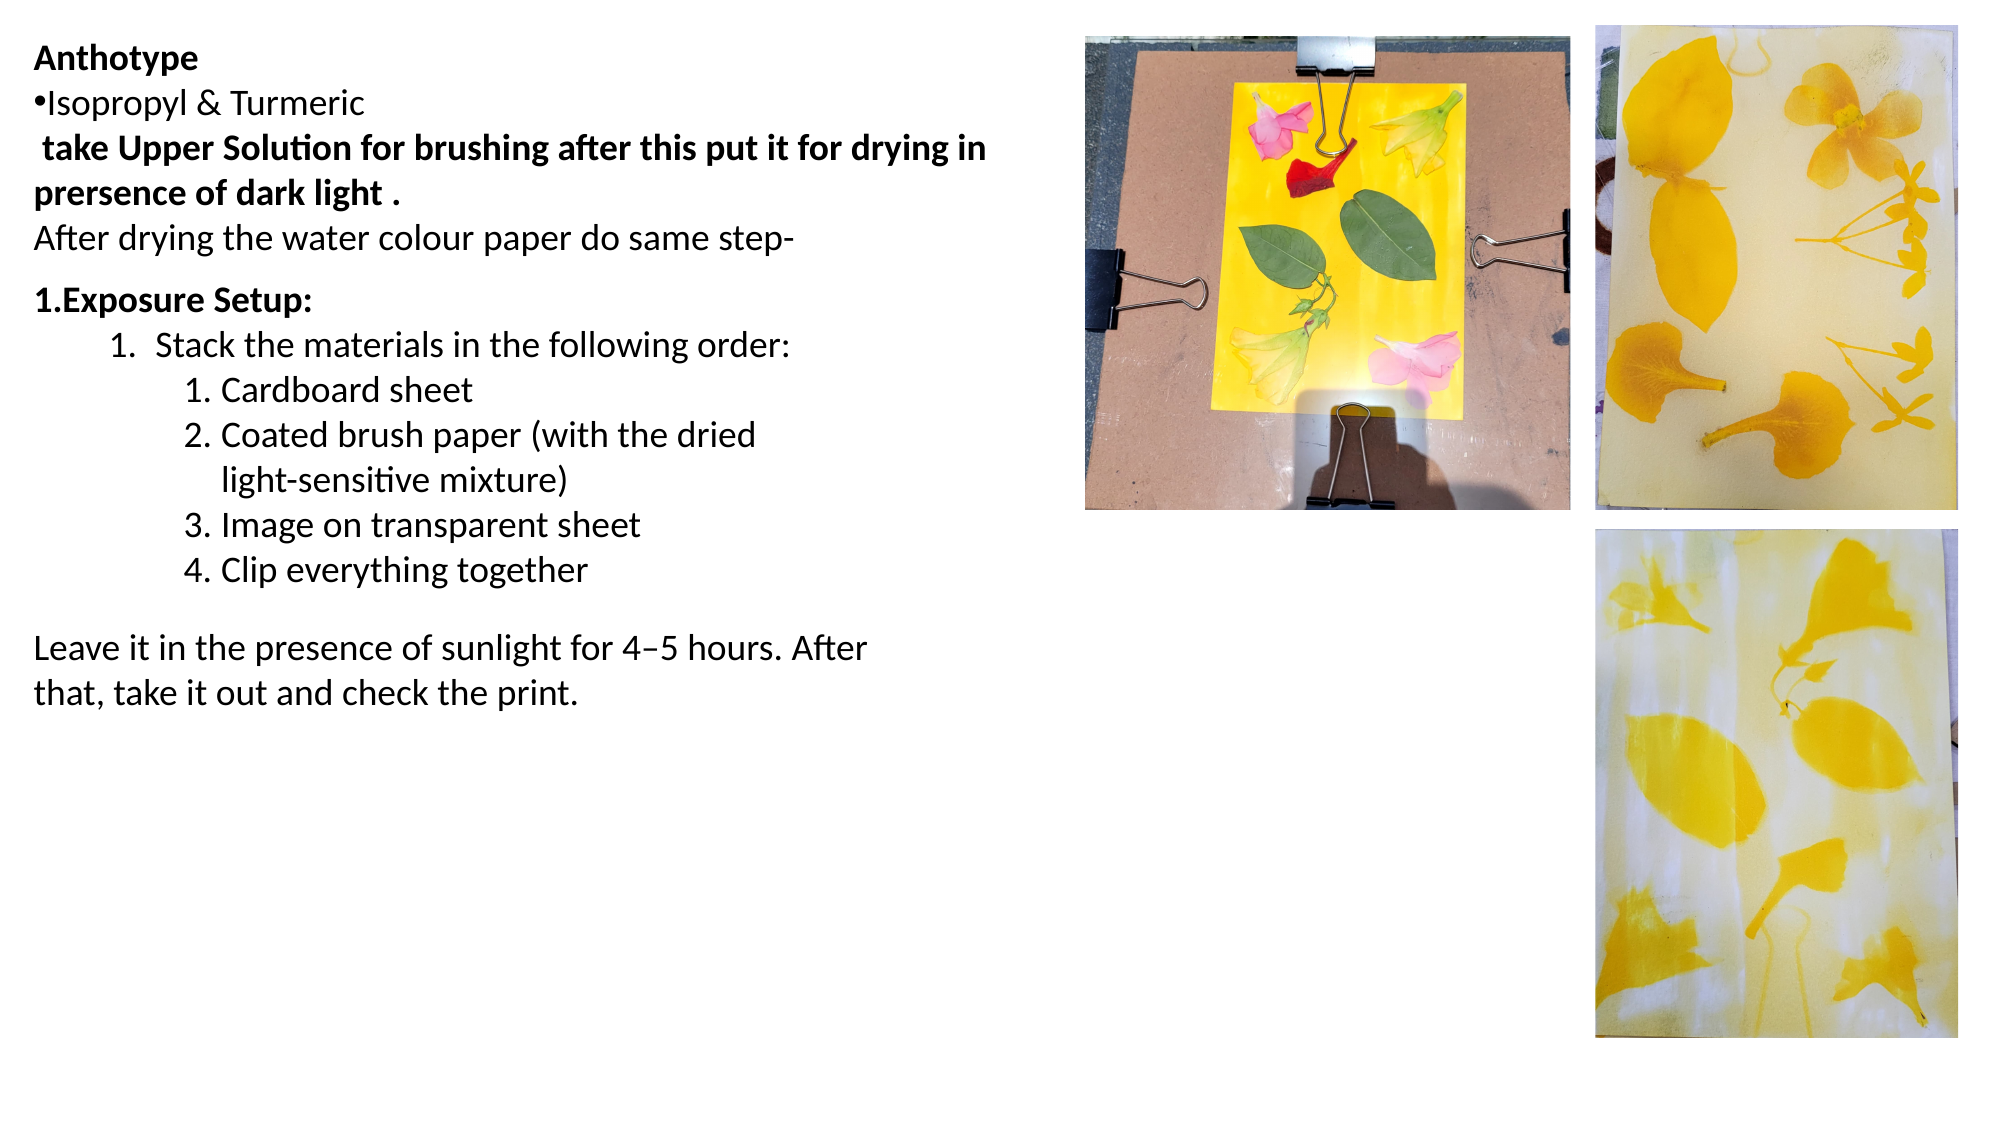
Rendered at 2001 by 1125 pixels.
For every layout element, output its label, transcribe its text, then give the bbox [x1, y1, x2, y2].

picture [1085, 36, 1571, 510]
text_box Anthotype Isopropyl & Turmeric take Upper Solution for brushing after this put it for drying in prersence of dark light . After drying the water colour paper do same step- [18, 25, 1019, 266]
picture [1595, 25, 1959, 510]
text_box Leave it in the presence of sunlight for 4–5 hours. After that, take it out and check the print. [18, 616, 904, 721]
text_box Exposure Setup: Stack the materials in the following order: Cardboard sheet Coated brush paper (with the dried light-sensitive mixture) Image on transparent sheet Clip everything together [18, 267, 850, 598]
picture [1595, 529, 1959, 1038]
